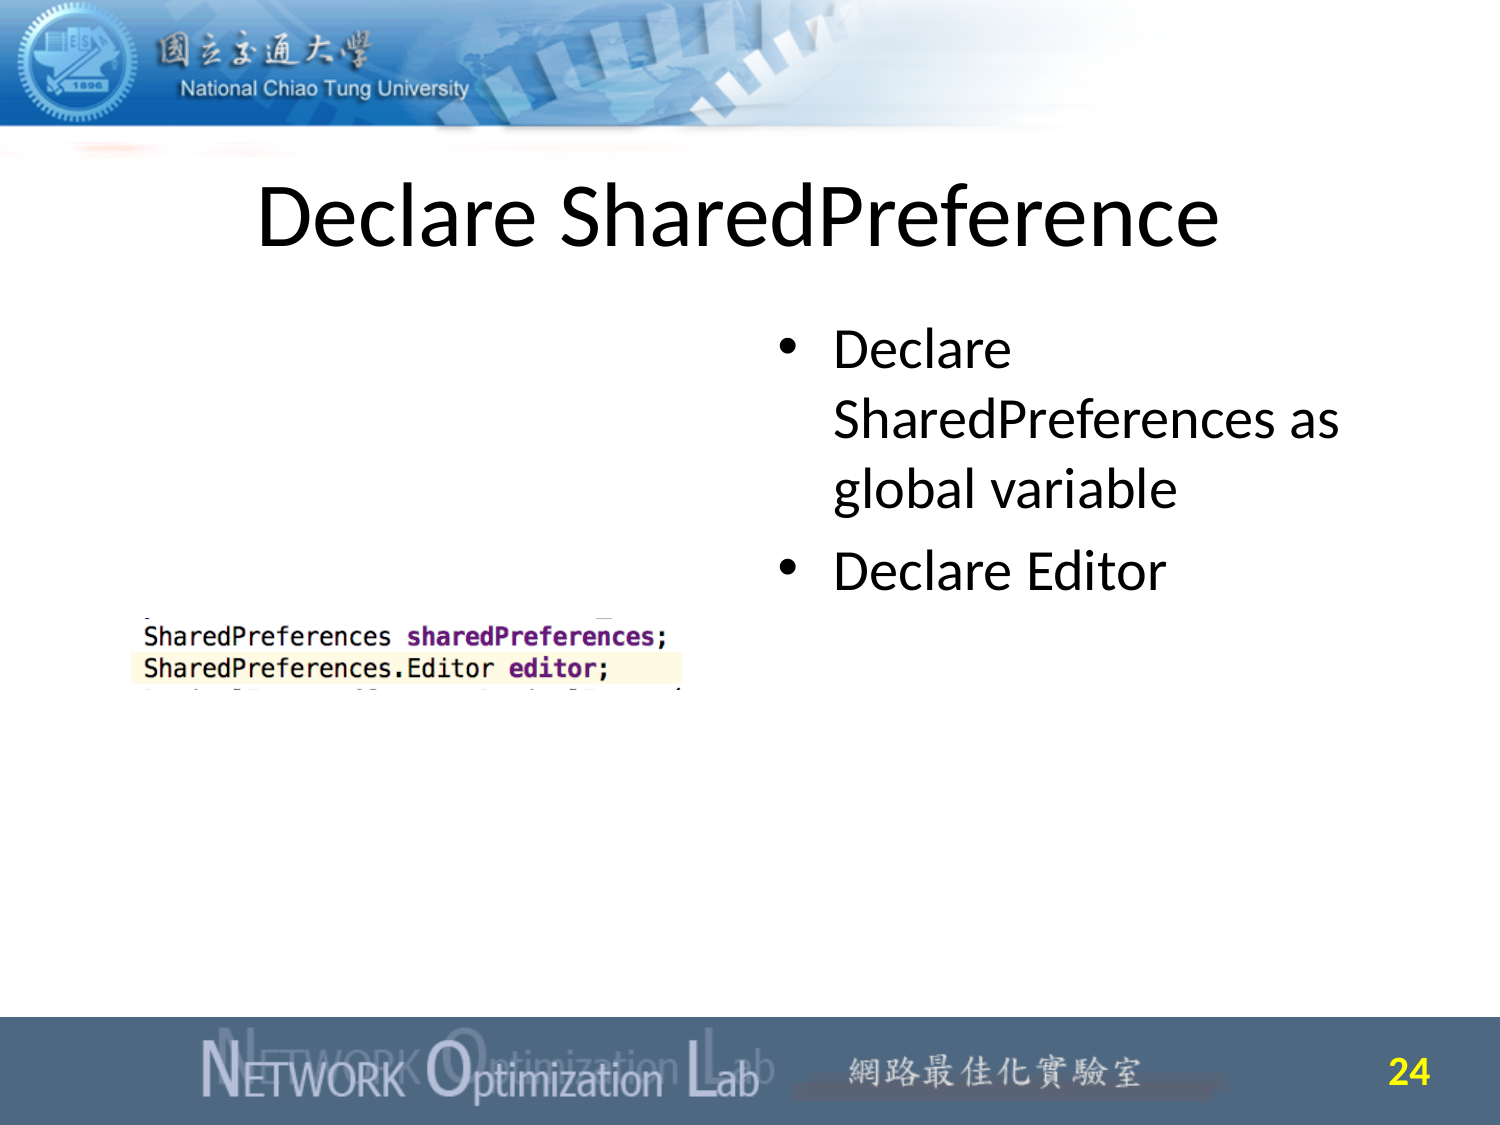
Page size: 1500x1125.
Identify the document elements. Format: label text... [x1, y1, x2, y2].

picture [0, 0, 1500, 1017]
list Declare SharedPreferences as global variable Declare Editor [762, 302, 1425, 1005]
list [131, 618, 682, 690]
title Declare SharedPreference [75, 127, 1425, 291]
